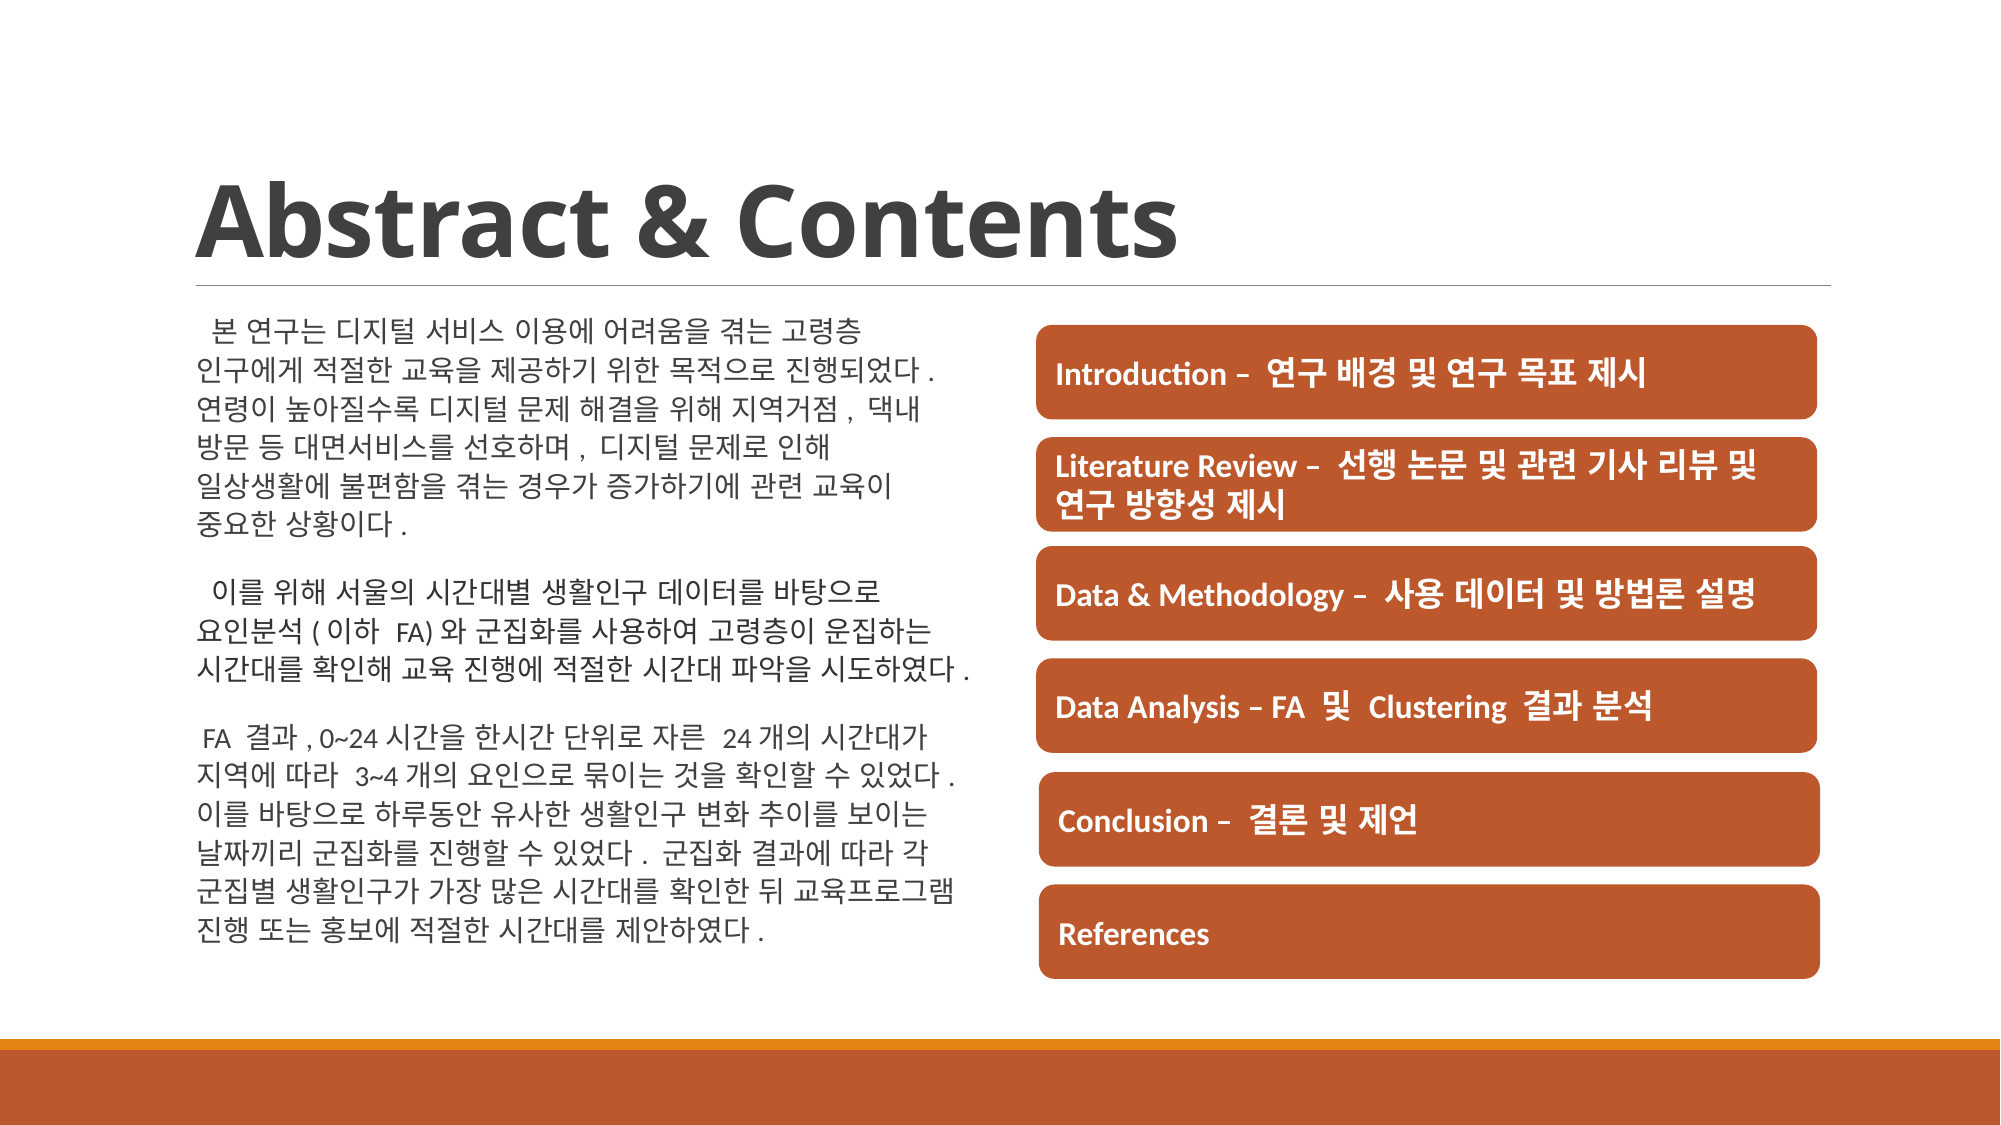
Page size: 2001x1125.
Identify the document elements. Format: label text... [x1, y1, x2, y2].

text_box Introduction – 연구 배경 및 연구 목표 제시 [1034, 323, 1819, 421]
text_box Data & Methodology – 사용 데이터 및 방법론 설명 [1034, 544, 1819, 642]
text_box References [1037, 883, 1822, 981]
text_box Data Analysis – FA 및 Clustering 결과 분석 [1034, 656, 1819, 755]
list 본 연구는 디지털 서비스 이용에 어려움을 겪는 고령층 인구에게 적절한 교육을 제공하기 위한 목적으로 진행되었다. 연령이 높아질수록 디지털 문제 해결을 위해 지역거점, 댁내 방문 등 대면서비스를 선호하며, 디지털 문제로 인해 일상생활에 불편함을 겪는 경우가 증가하기에 관련 교육이 중요한 상황이다. 이를 위해 서울의 시간대별 생활인구 데이터를 바탕으로 요인분석(이하 FA)와 군집화를 사용하여 고령층이 운집하는 시간대를 확인해 교육 진행에 적절한 시간대 파악을 시도하였다. FA 결과, 0~24시간을 한시간 단위로 자른 24개의 시간대가 지역에 따라 3~4개의 요인으로 묶이는 것을 확인할 수 있었다. 이를 바탕으로 하루동안 유사한 생활인구 변화 추이를 보이는 날짜끼리 군집화를 진행할 수 있었다. 군집화 결과에 따라 각 군집별 생활인구가 가장 많은 시간대를 확인한 뒤 교육프로그램 진행 또는 홍보에 적절한 시간대를 제안하였다. [180, 302, 962, 963]
text_box Conclusion – 결론 및 제언 [1037, 770, 1822, 868]
text_box Literature Review – 선행 논문 및 관련 기사 리뷰 및 연구 방향성 제시 [1034, 435, 1819, 533]
title Abstract & Contents [180, 47, 1830, 285]
